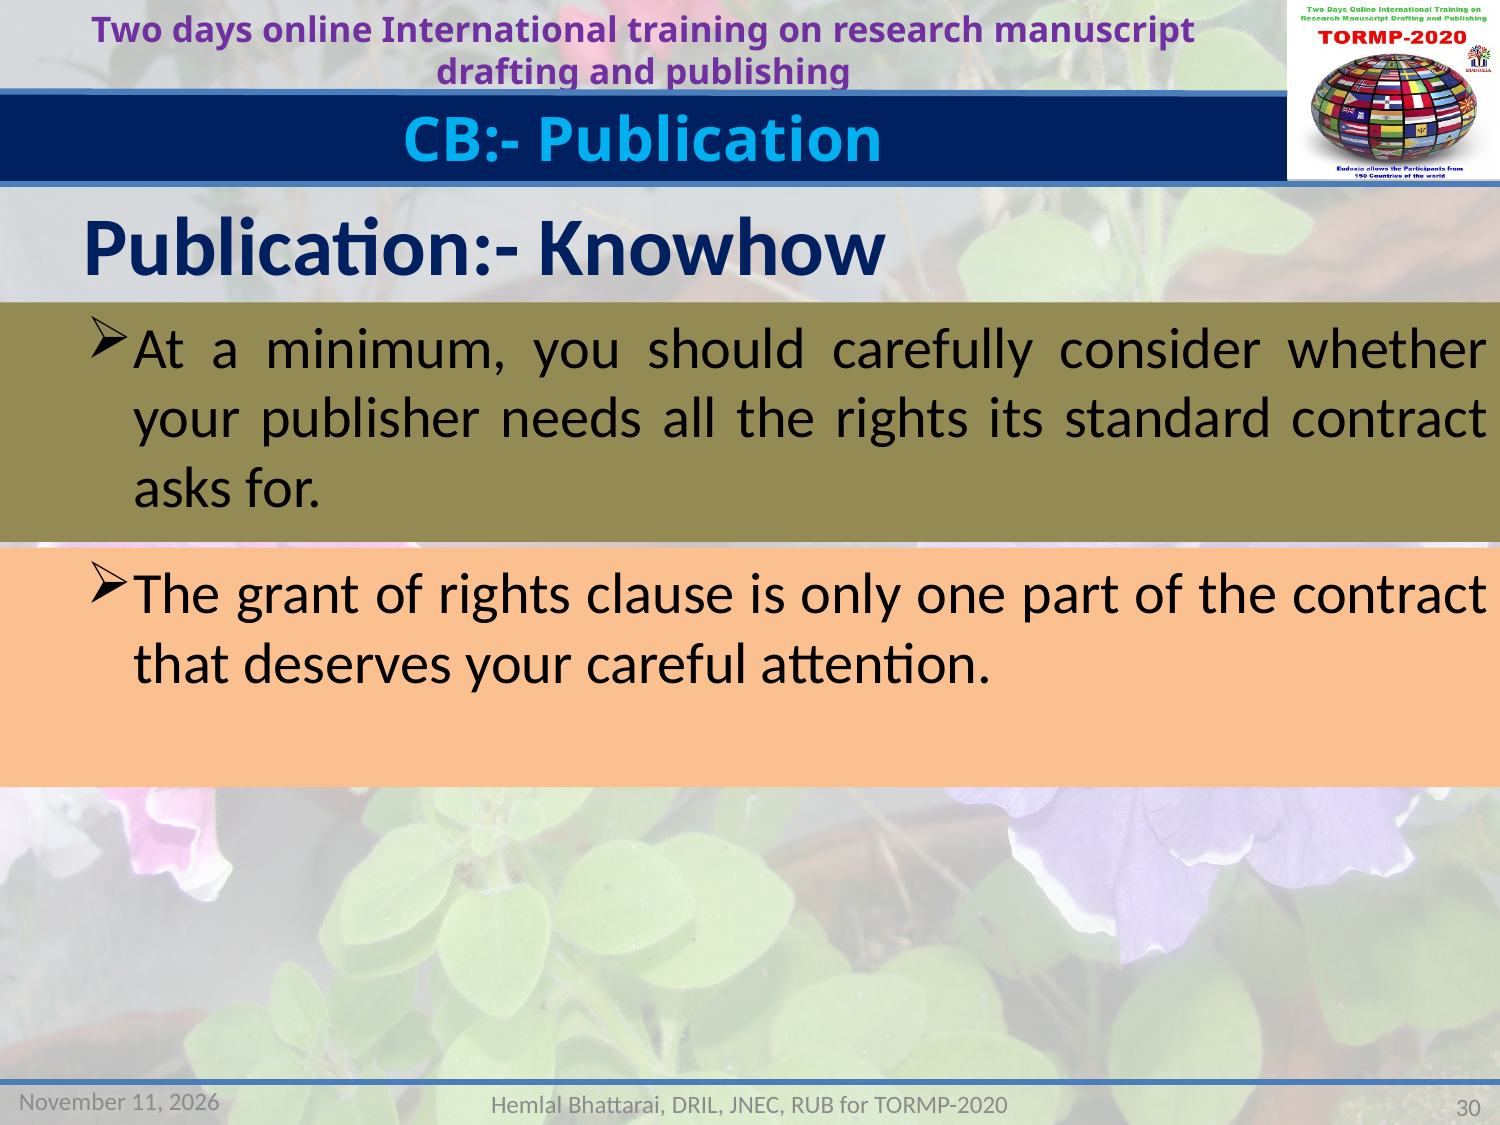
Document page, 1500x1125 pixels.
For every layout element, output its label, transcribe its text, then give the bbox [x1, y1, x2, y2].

text_box Two days online International training on research manuscript drafting and publishing [0, 0, 1285, 89]
title CB:- Publication [0, 102, 1282, 181]
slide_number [3, 1090, 354, 1120]
text_box The grant of rights clause is only one part of the contract that deserves your careful attention. [0, 547, 1500, 788]
slide_number 30 [1146, 1089, 1497, 1125]
text_box At a minimum, you should carefully consider whether your publisher needs all the rights its standard contract asks for. [0, 302, 1500, 542]
picture [1287, 0, 1500, 180]
footer Hemlal Bhattarai, DRIL, JNEC, RUB for TORMP-2020 [431, 1090, 1069, 1122]
list Publication:- Knowhow [0, 193, 1500, 300]
